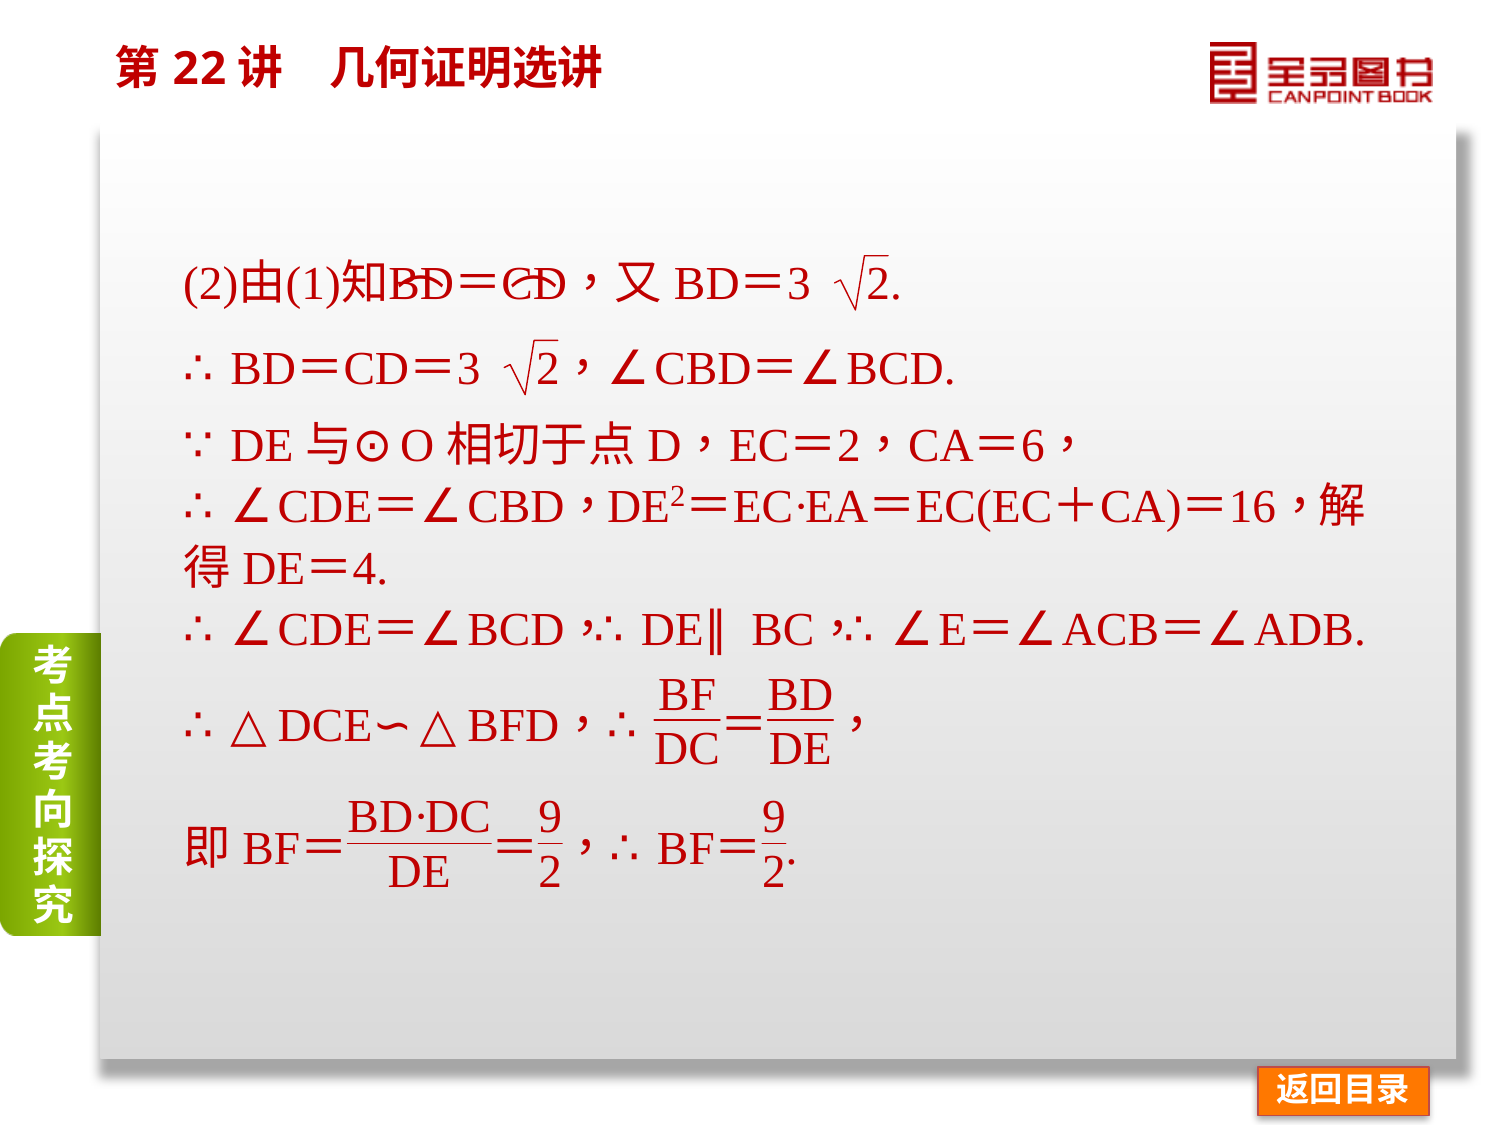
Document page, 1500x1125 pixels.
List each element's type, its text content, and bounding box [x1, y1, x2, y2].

picture [1210, 42, 1433, 104]
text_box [182, 228, 1367, 1122]
picture [0, 633, 101, 936]
text_box 返回目录 [1370, 1066, 1430, 1116]
text_box 第22讲 几何证明选讲 [100, 27, 1199, 106]
